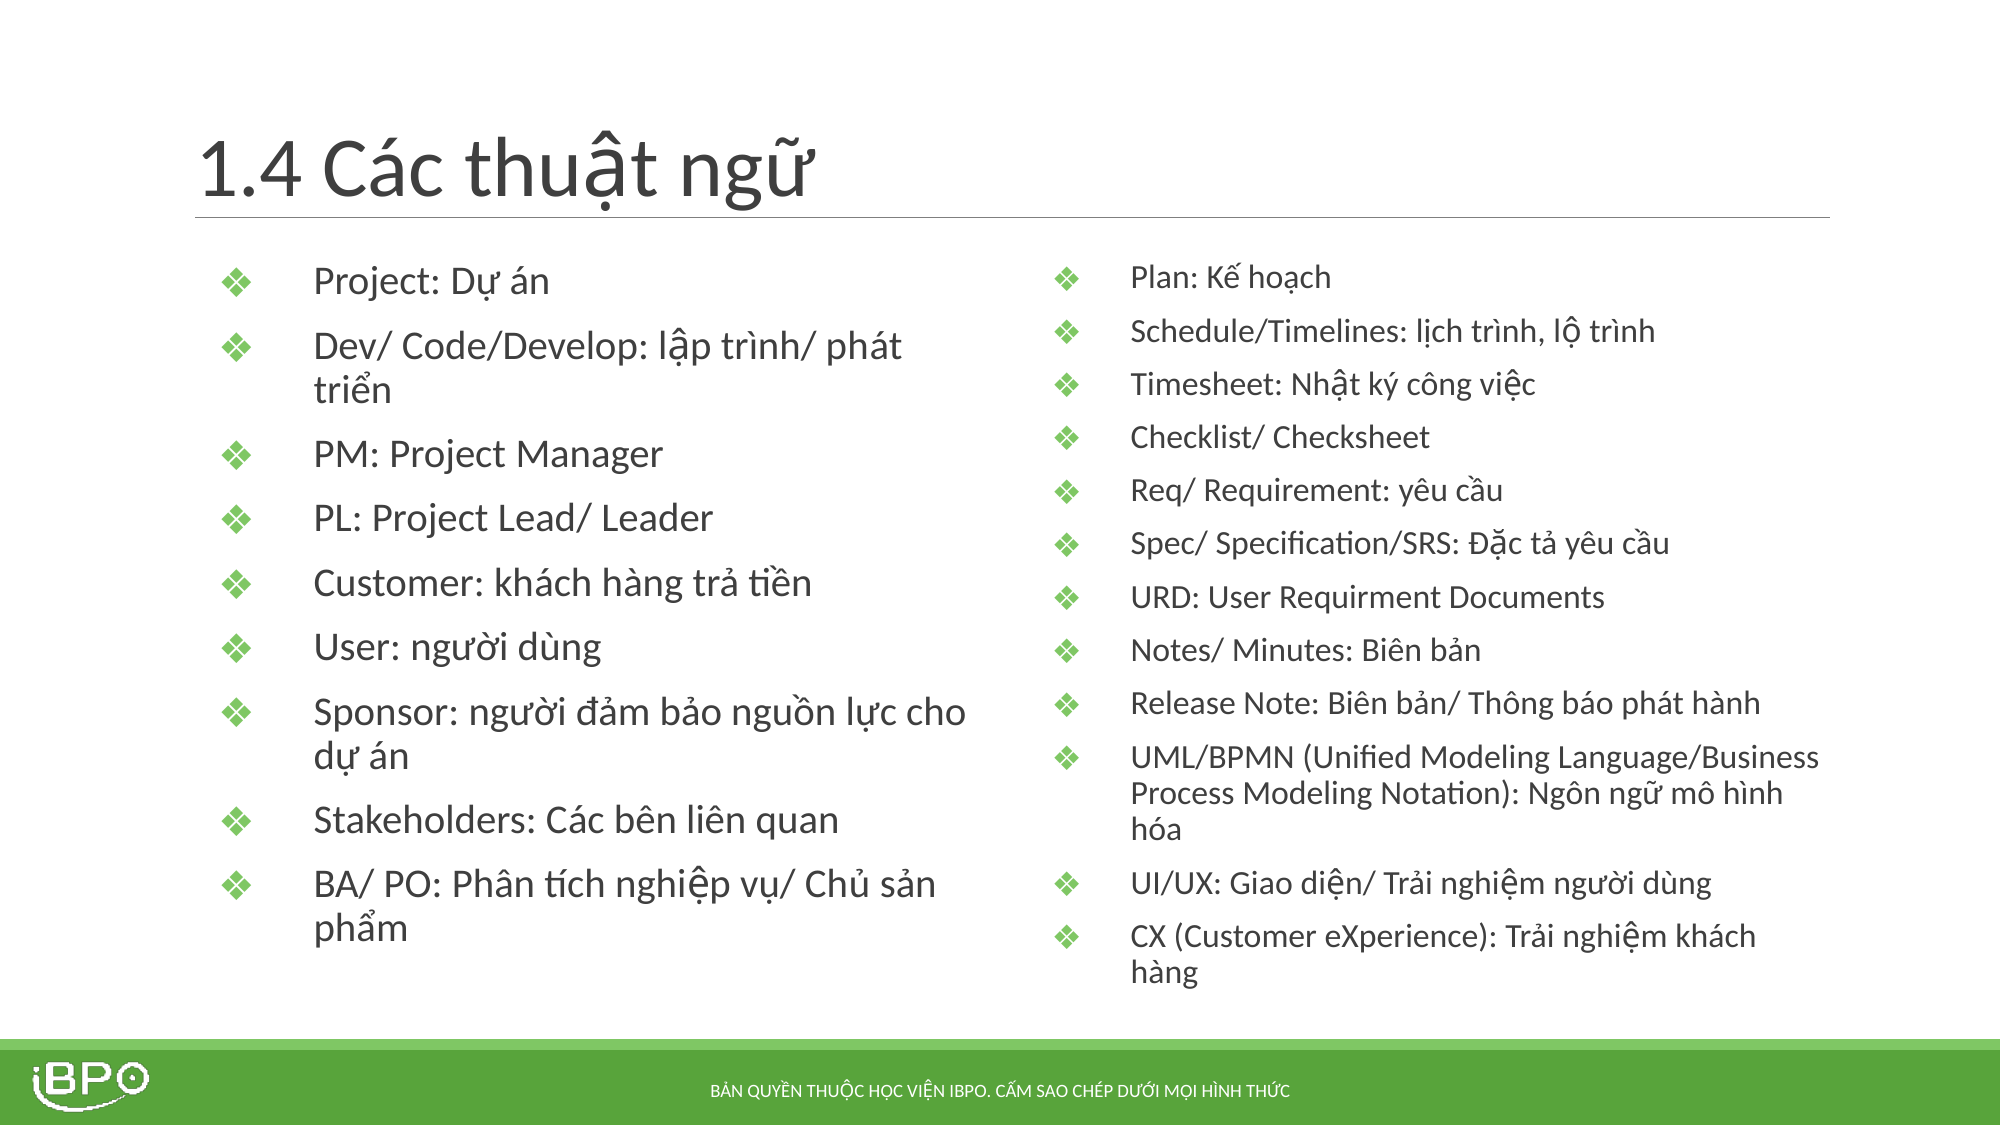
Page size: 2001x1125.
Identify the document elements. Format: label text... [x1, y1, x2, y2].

footer BẢN QUYỀN THUỘC HỌC VIỆN IBPO. CẤM SAO CHÉP DƯỚI MỌI HÌNH THỨC [604, 1059, 1396, 1120]
list Plan: Kế hoạch Schedule/Timelines: lịch trình, lộ trình Timesheet: Nhật ký công việc Checklist/ Checksheet Req/ Requirement: yêu cầu Spec/ Specification/SRS: Đặc tả yêu cầu URD: User Requirment Documents Notes/ Minutes: Biên bản Release Note: Biên bản/ Thông báo phát hành UML/BPMN (Unified Modeling Language/Business Process Modeling Notation): Ngôn ngữ mô hình hóa UI/UX: Giao diện/ Trải nghiệm người dùng CX (Customer eXperience): Trải nghiệm khách hàng [1020, 252, 1830, 1018]
title 1.4 Các thuật ngữ [180, 47, 1830, 222]
picture [13, 1048, 167, 1125]
list Project: Dự án Dev/ Code/Develop: lập trình/ phát triển PM: Project Manager PL: Project Lead/ Leader Customer: khách hàng trả tiền User: người dùng Sponsor: người đảm bảo nguồn lực cho dự án Stakeholders: Các bên liên quan BA/ PO: Phân tích nghiệp vụ/ Chủ sản phẩm [180, 252, 990, 963]
